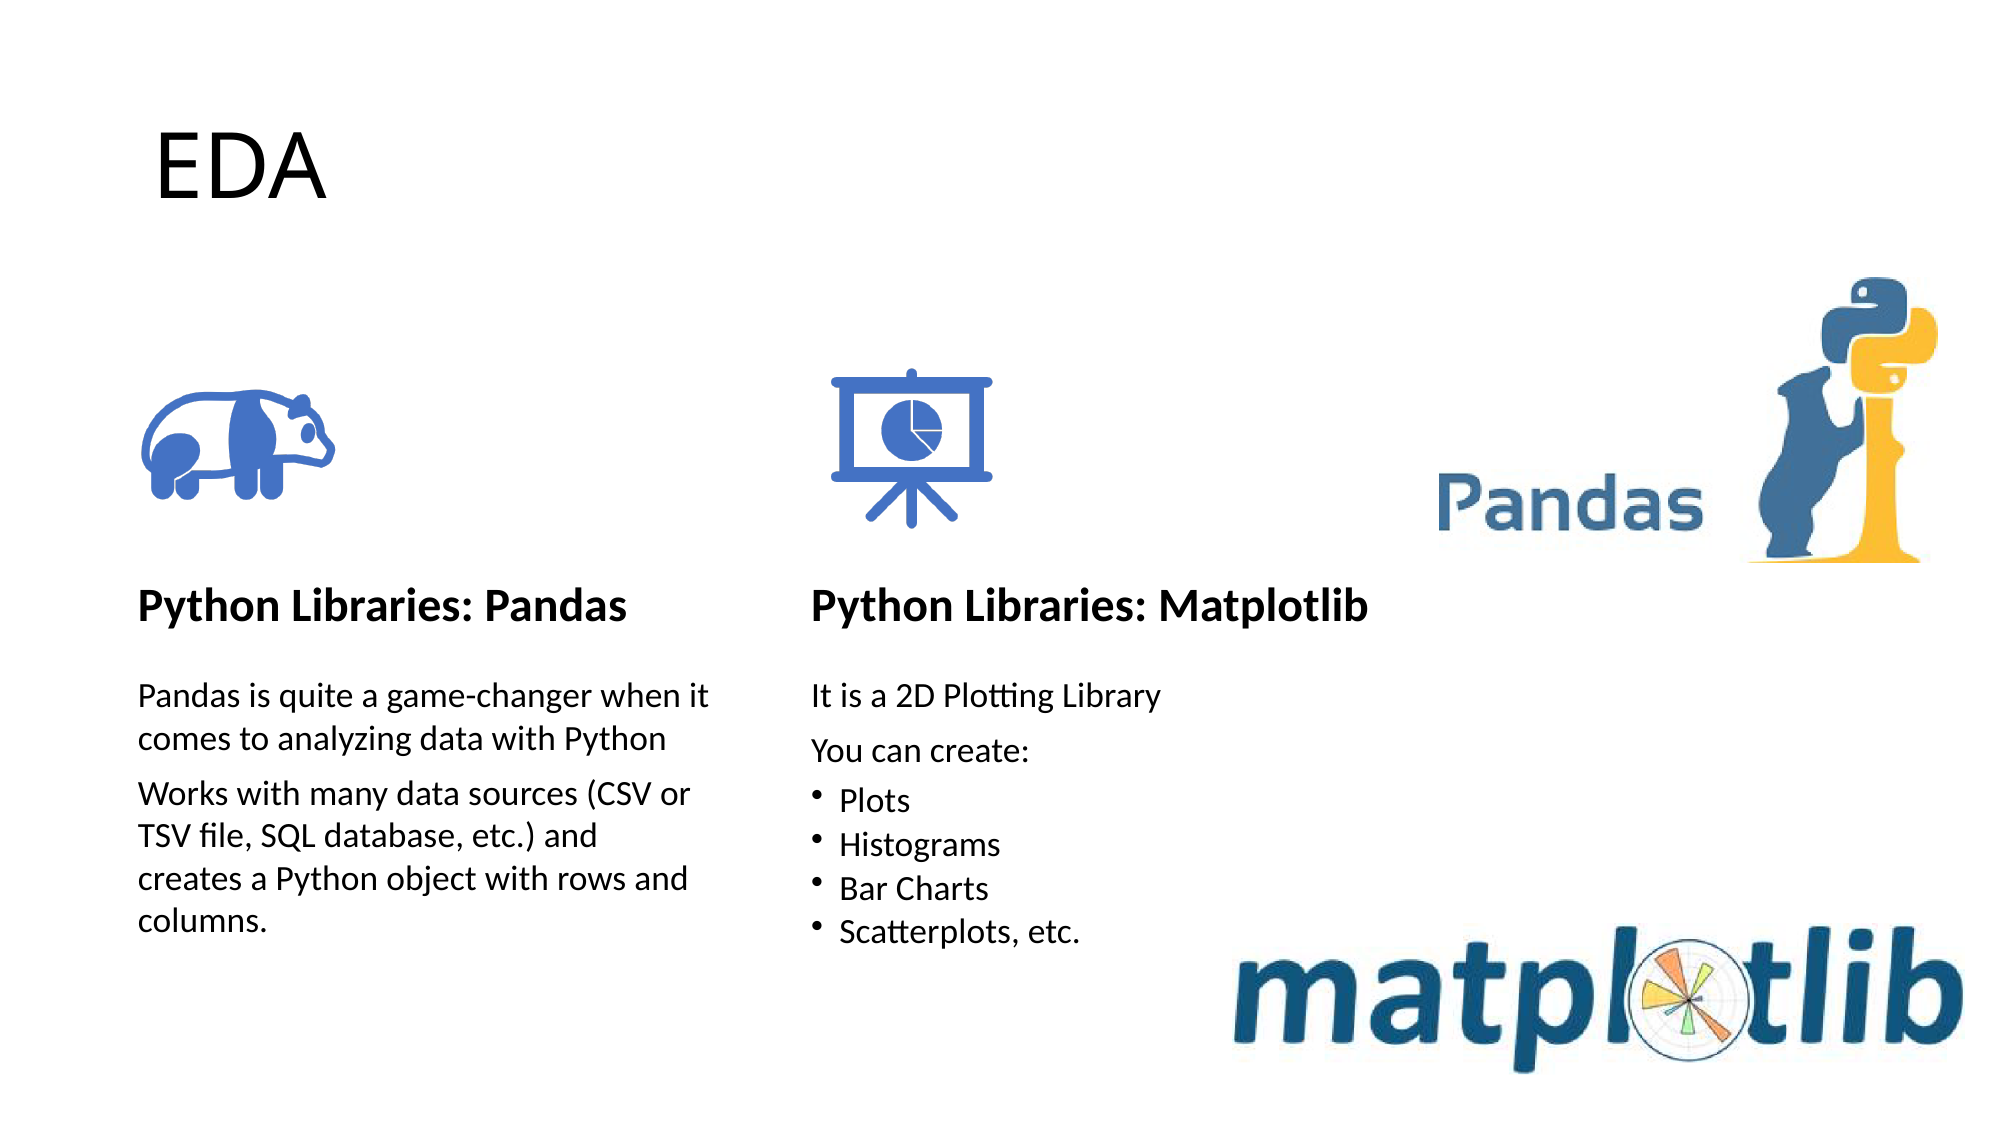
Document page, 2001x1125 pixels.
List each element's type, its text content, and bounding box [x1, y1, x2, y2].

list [137, 299, 1385, 1014]
picture [1405, 226, 1971, 563]
picture [1215, 898, 1971, 1080]
title EDA [137, 59, 1863, 278]
